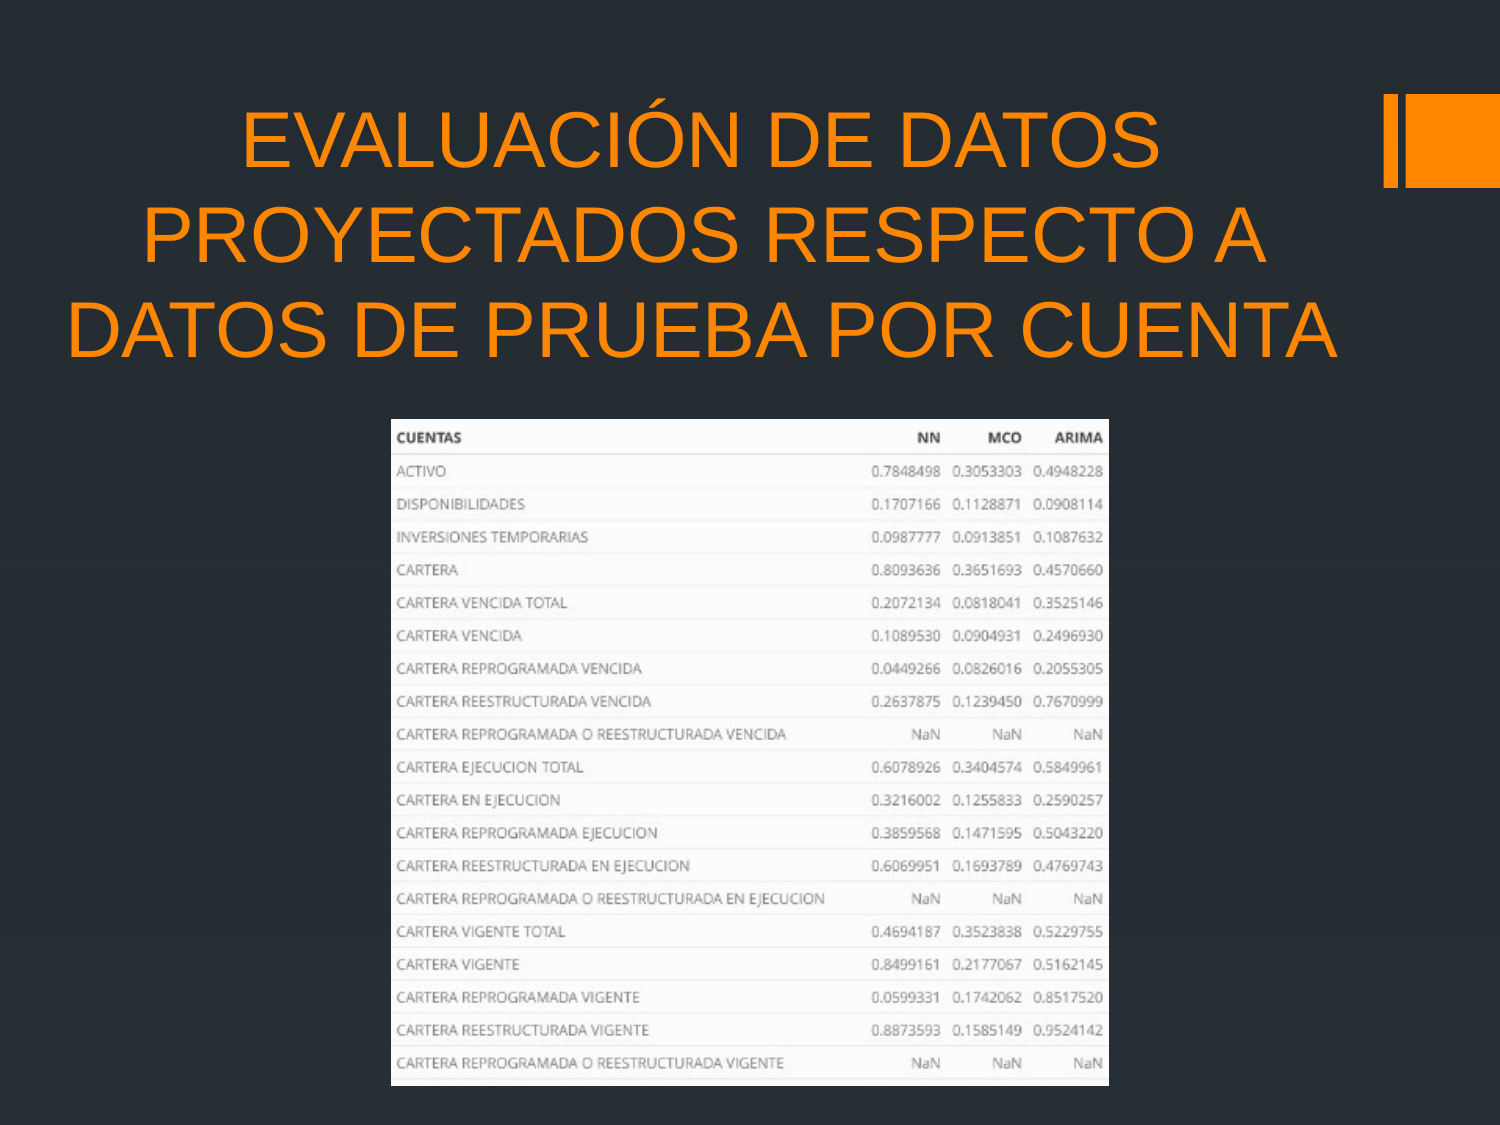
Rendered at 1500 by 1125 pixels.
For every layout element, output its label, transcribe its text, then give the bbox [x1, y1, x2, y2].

title EVALUACIÓN DE DATOS PROYECTADOS RESPECTO A DATOS DE PRUEBA POR CUENTA [43, 66, 1360, 381]
picture [391, 419, 1109, 1086]
